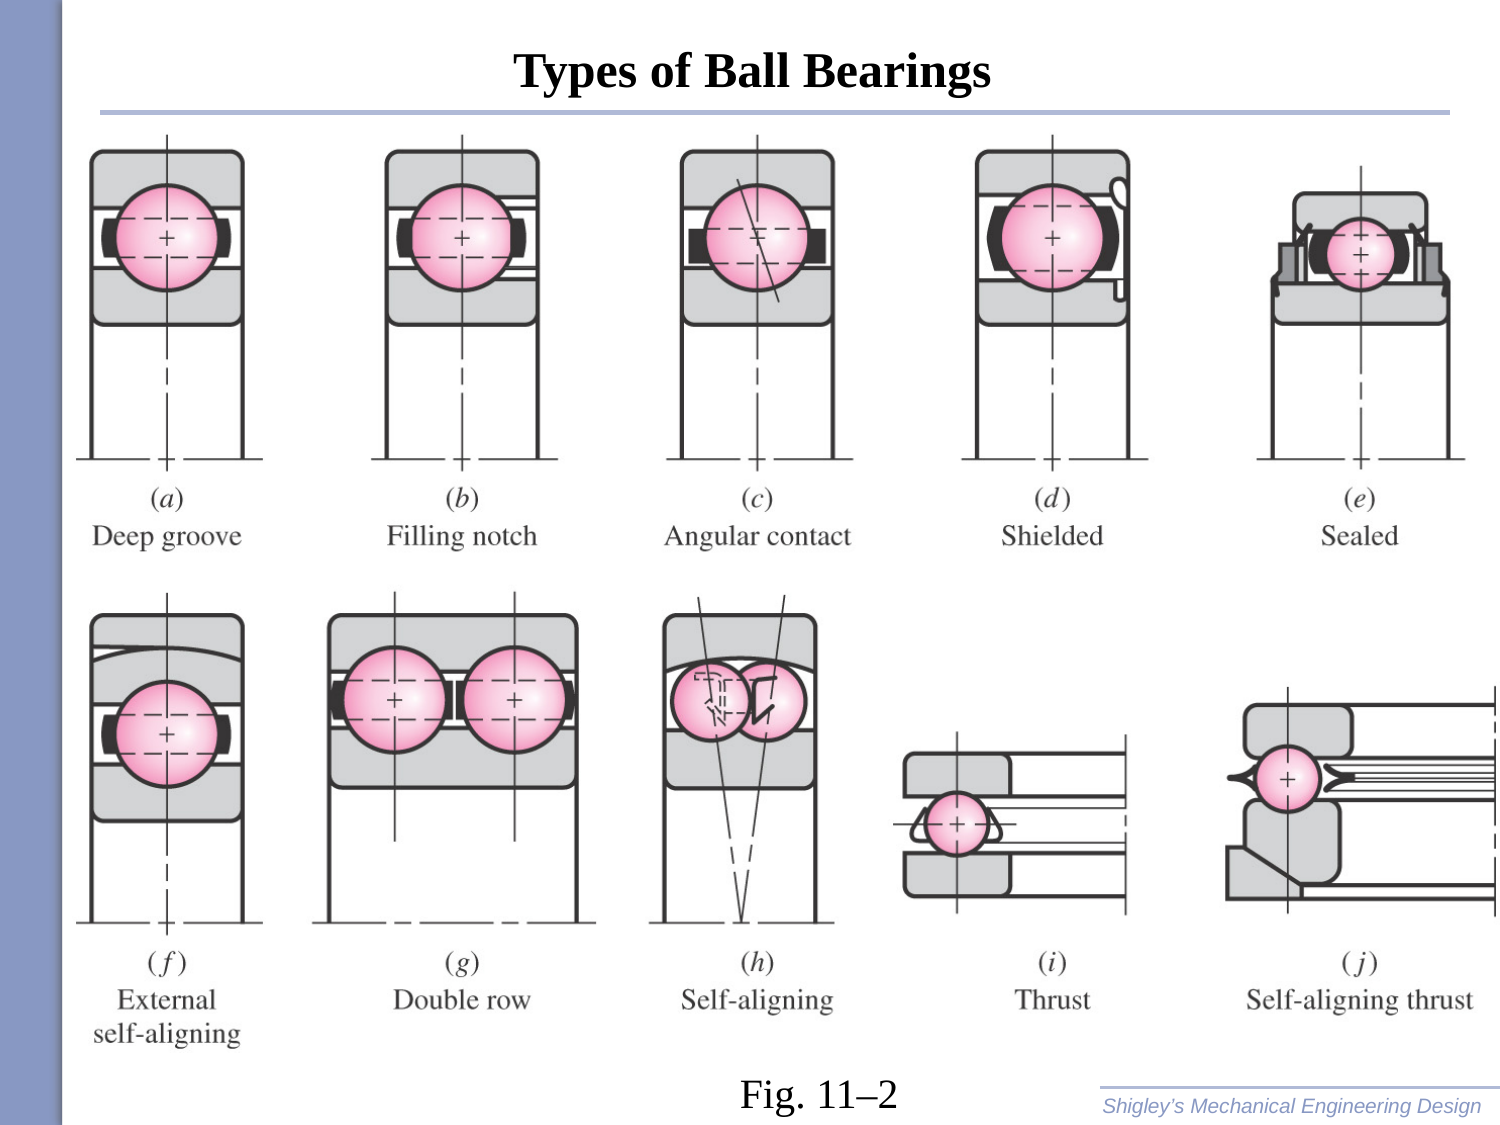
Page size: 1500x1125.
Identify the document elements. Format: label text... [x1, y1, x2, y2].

picture [72, 124, 1500, 1053]
title Types of Ball Bearings [137, 30, 1368, 106]
footer Shigley’s Mechanical Engineering Design [1087, 1074, 1500, 1125]
text_box Fig. 11–2 [725, 1060, 925, 1125]
